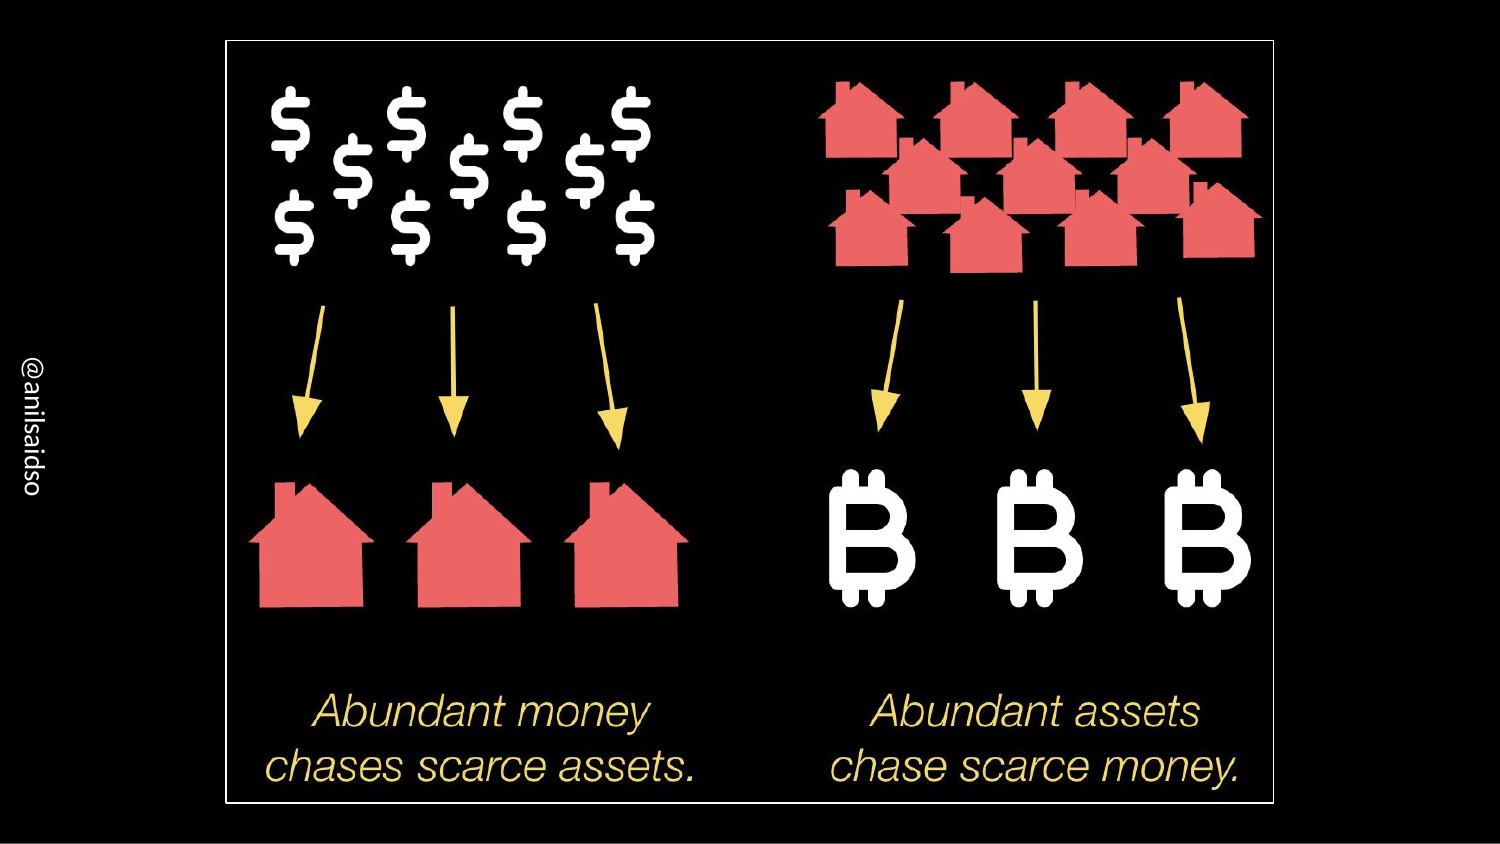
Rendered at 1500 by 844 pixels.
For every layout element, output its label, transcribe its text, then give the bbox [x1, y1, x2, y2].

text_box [225, 39, 1275, 805]
text_box @anilsaidso [13, 352, 54, 504]
